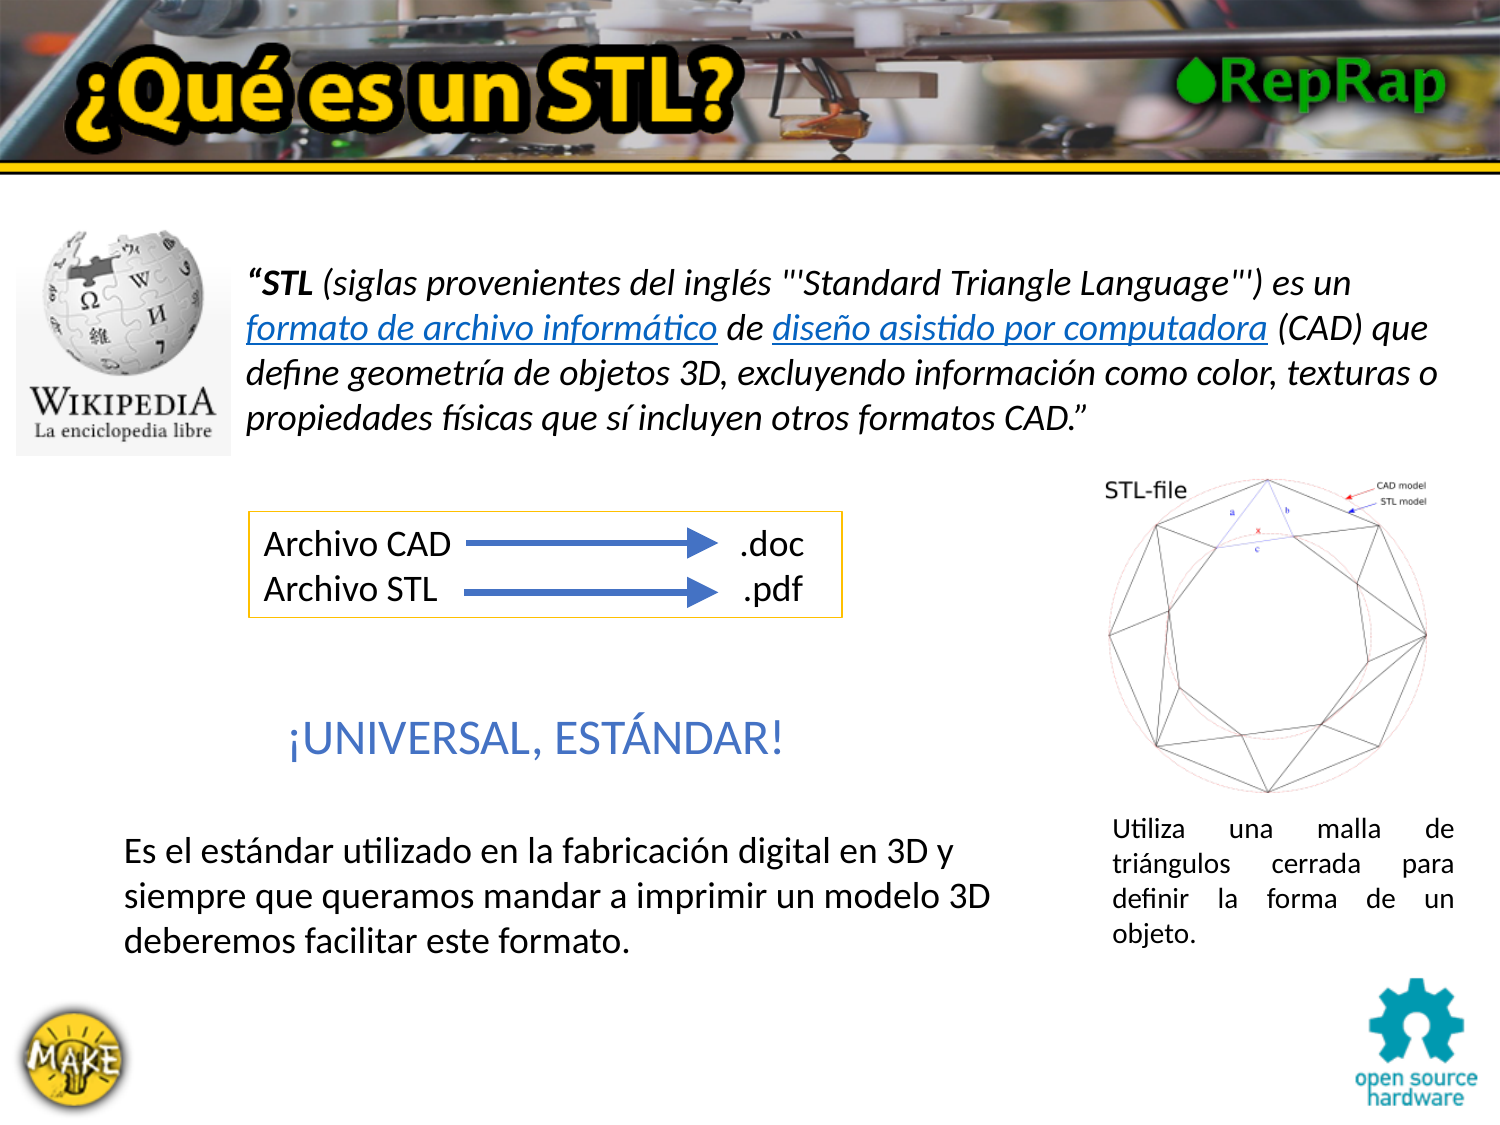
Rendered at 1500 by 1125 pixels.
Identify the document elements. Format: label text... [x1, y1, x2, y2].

picture [0, 0, 1500, 1125]
text_box Es el estándar utilizado en la fabricación digital en 3D y siempre que queramos mandar a imprimir un modelo 3D deberemos facilitar este formato. [108, 818, 1047, 970]
title [785, 45, 1158, 128]
text_box Utiliza una malla de triángulos cerrada para definir la forma de un objeto. [1097, 801, 1470, 1050]
text_box “STL (siglas provenientes del inglés "'Standard Triangle Language"') es un formato de archivo informático de diseño asistido por computadora (CAD) que define geometría de objetos 3D, excluyendo información como color, texturas o propiedades físicas que sí incluyen otros formatos CAD.” [230, 250, 1463, 493]
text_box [248, 511, 843, 618]
text_box ¡UNIVERSAL, ESTÁNDAR! [271, 697, 820, 773]
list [1097, 469, 1436, 802]
